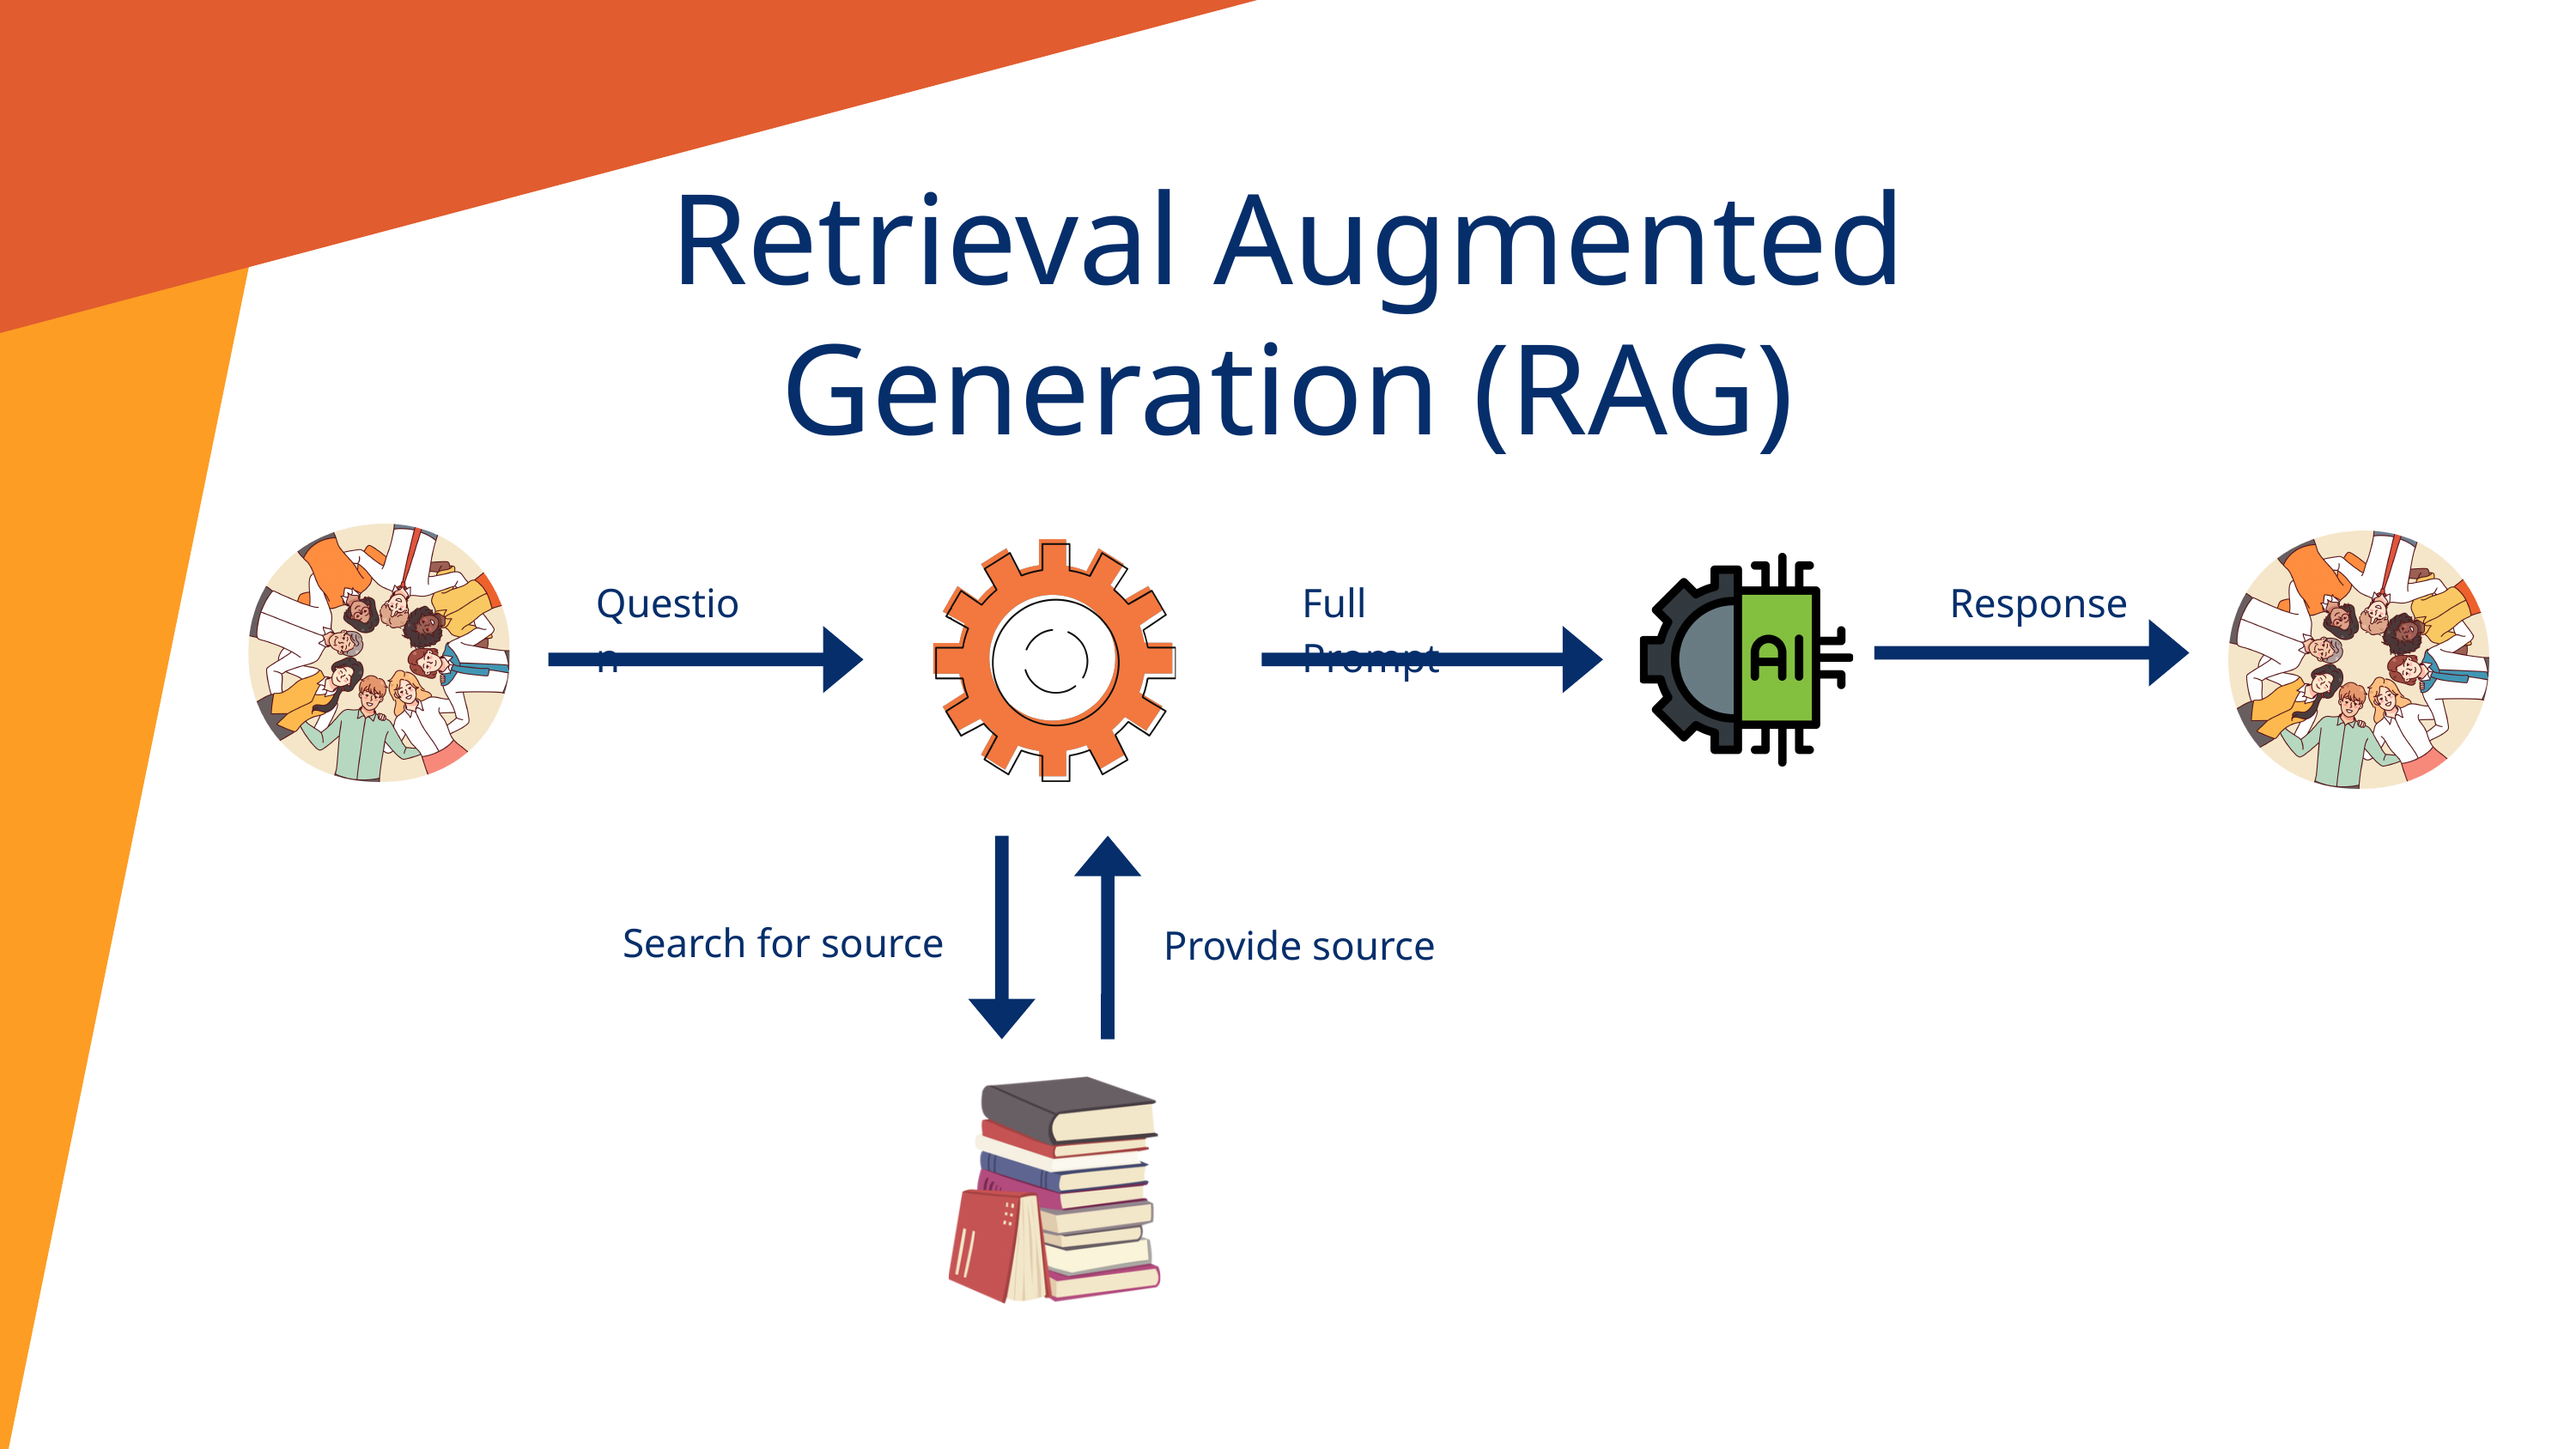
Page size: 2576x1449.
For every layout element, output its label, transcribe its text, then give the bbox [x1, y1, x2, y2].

text_box [933, 590, 1176, 782]
text_box Provide source [1163, 912, 1468, 968]
text_box [1639, 590, 1854, 767]
text_box [764, 650, 864, 669]
text_box [1515, 650, 1603, 669]
text_box [0, 268, 249, 1449]
text_box Question [595, 590, 764, 681]
text_box Full Prompt [1301, 590, 1515, 681]
text_box [248, 524, 510, 782]
text_box [2228, 530, 2489, 789]
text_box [548, 168, 2028, 580]
text_box [0, 0, 1258, 333]
text_box [948, 1076, 1161, 1304]
text_box Response [1949, 570, 2132, 626]
text_box [1098, 835, 1117, 1040]
text_box [993, 966, 1012, 1040]
text_box Search for source [623, 910, 1036, 966]
text_box [1874, 644, 2190, 662]
